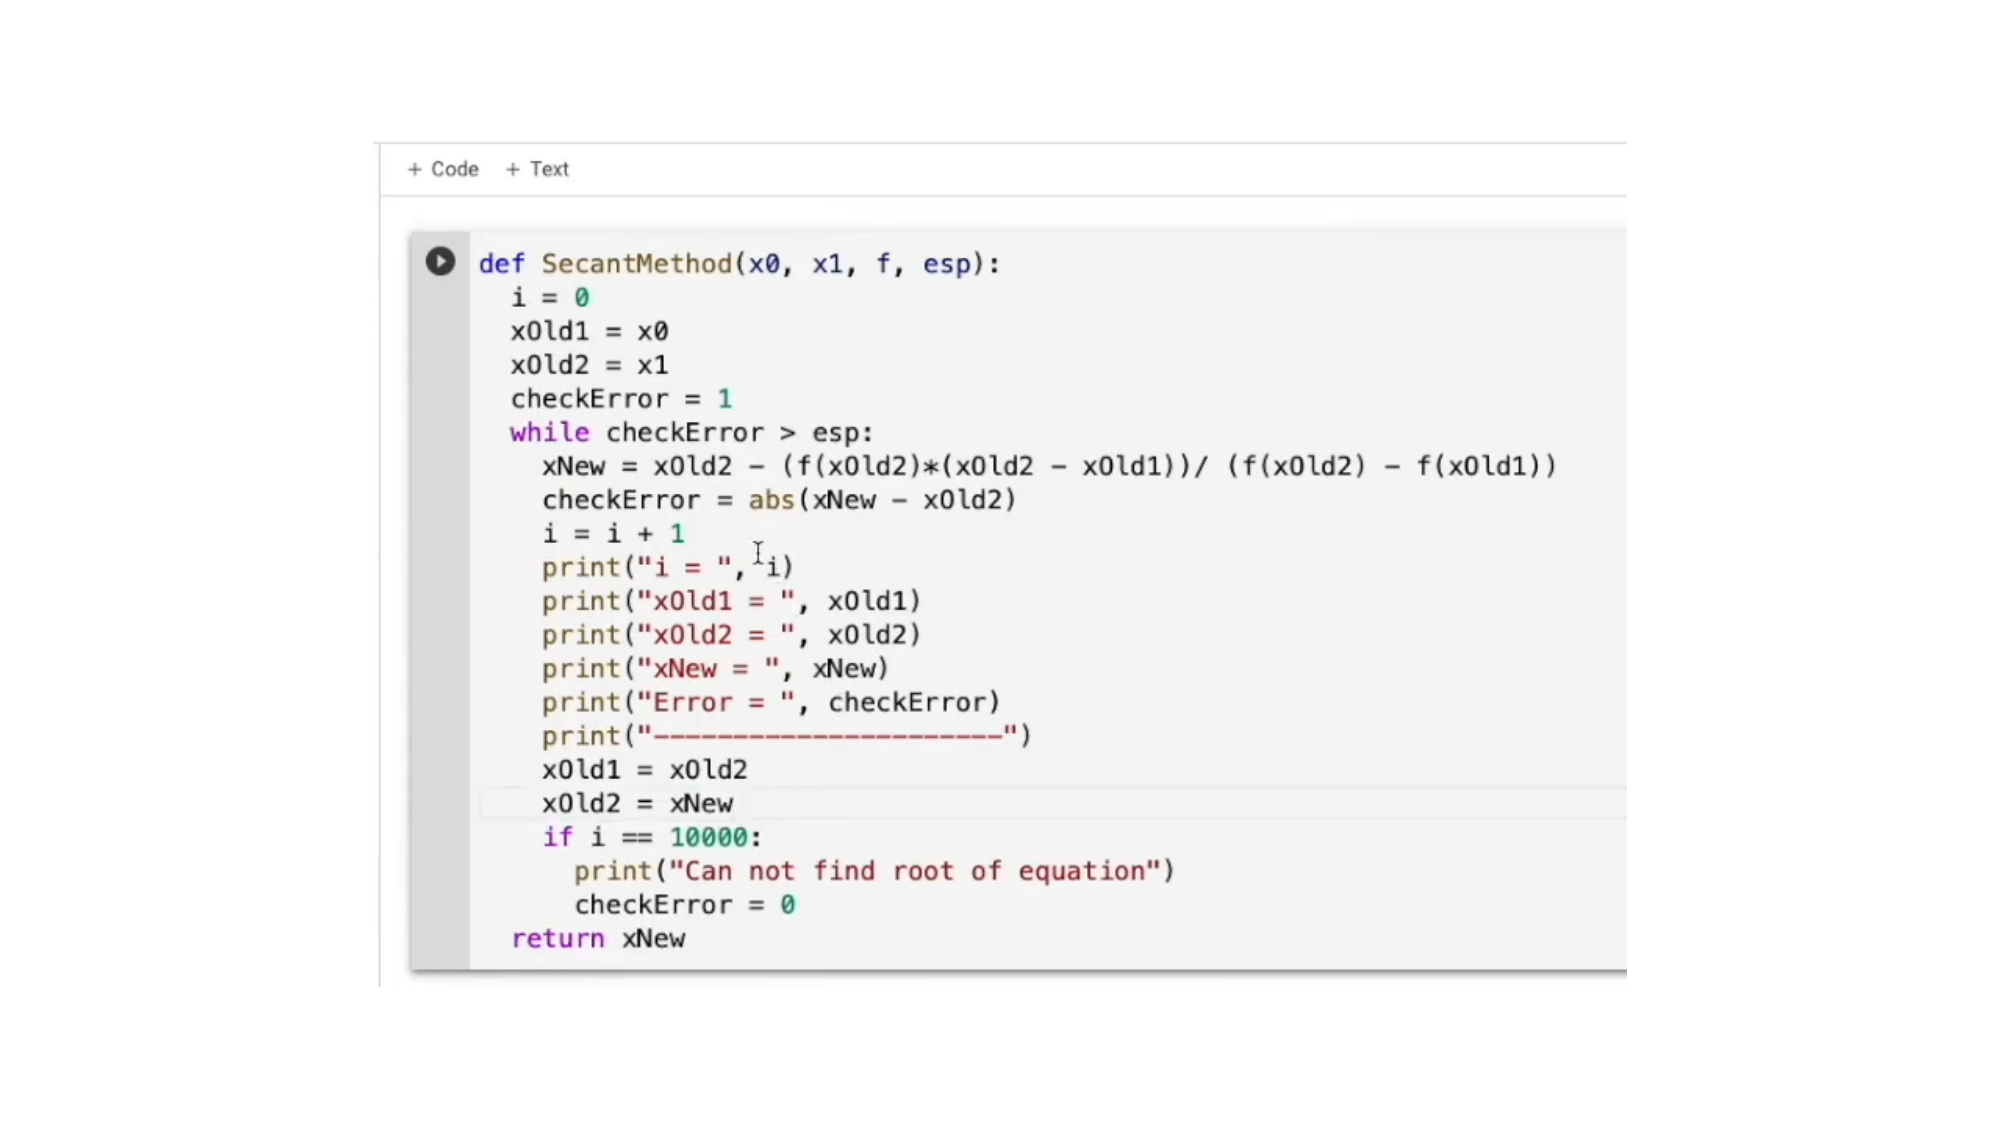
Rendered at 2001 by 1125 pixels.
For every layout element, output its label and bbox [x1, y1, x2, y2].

picture [373, 138, 1627, 987]
